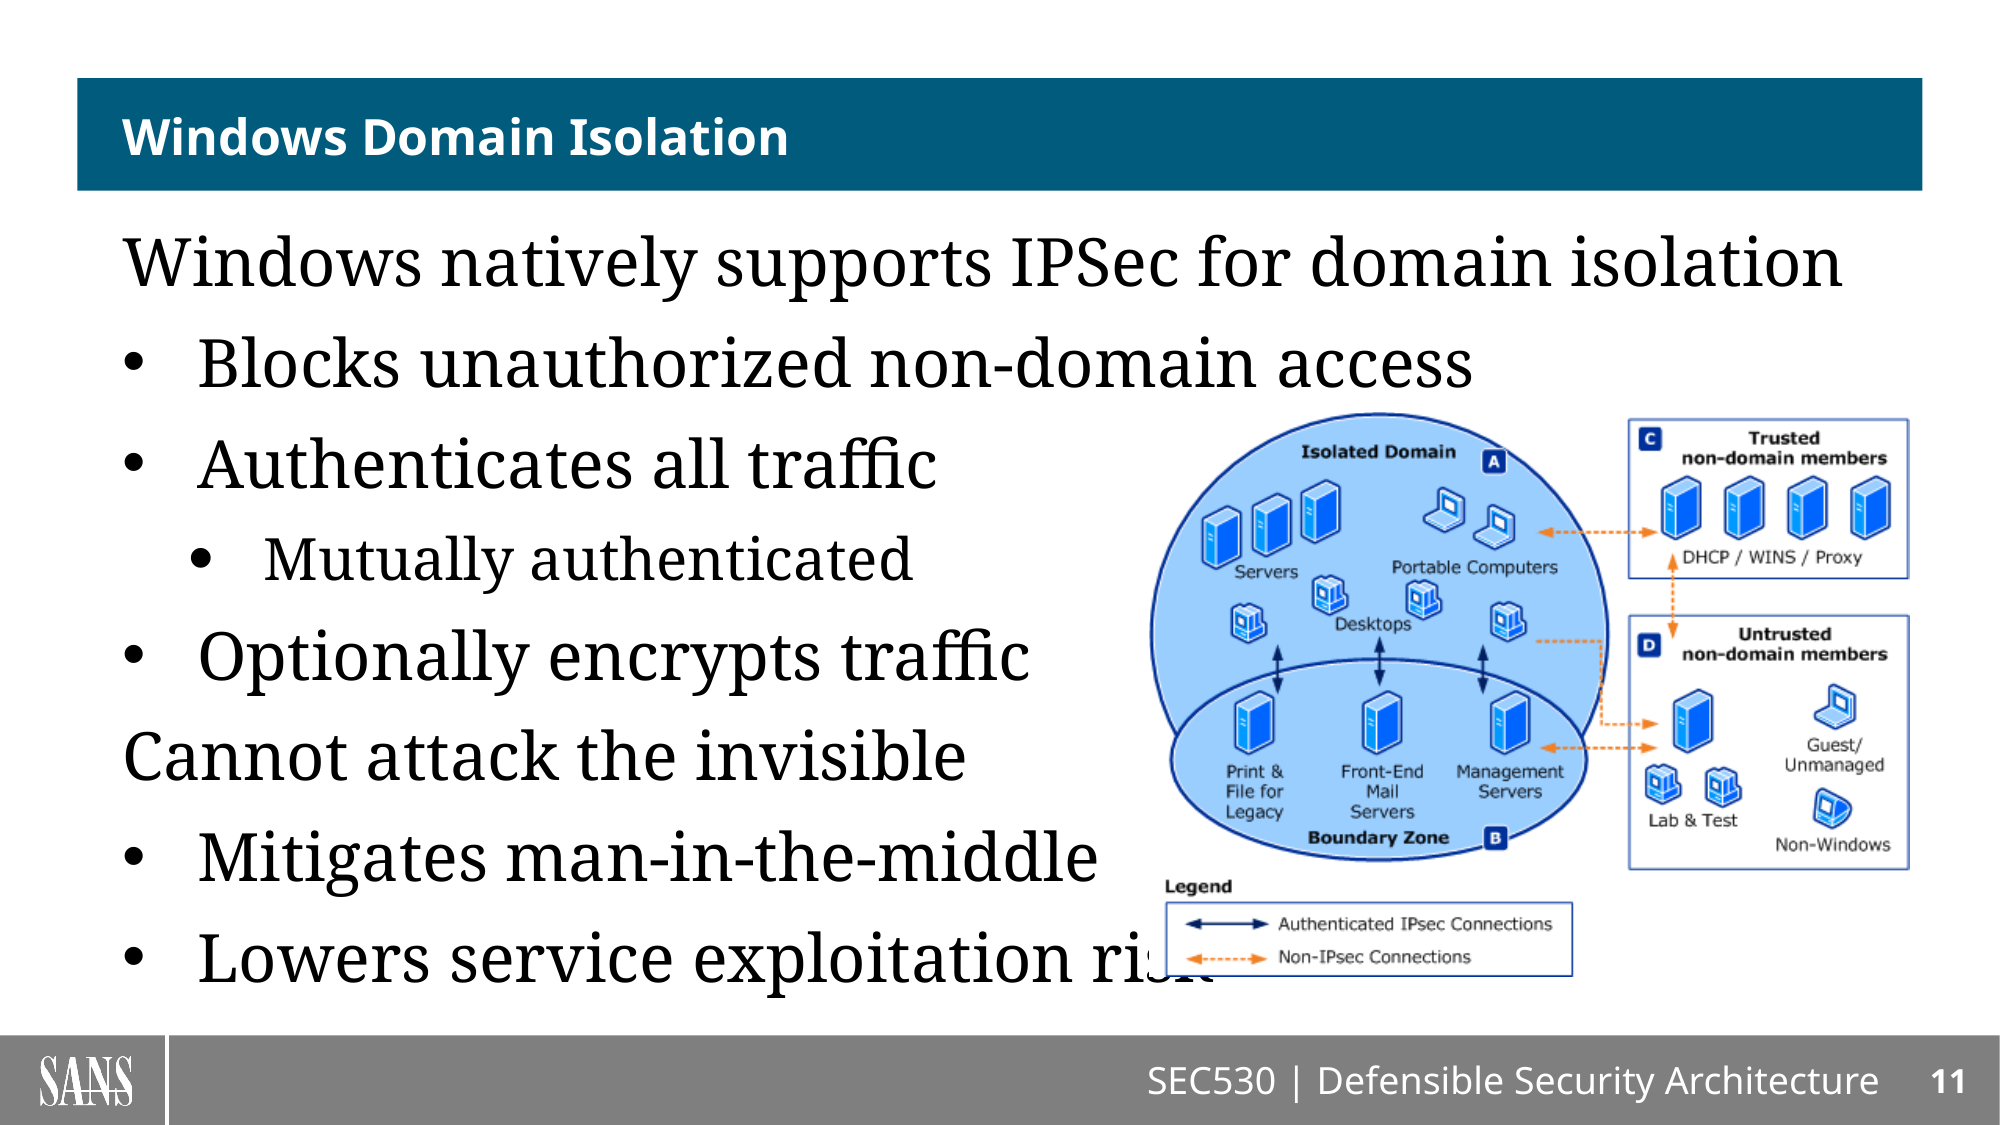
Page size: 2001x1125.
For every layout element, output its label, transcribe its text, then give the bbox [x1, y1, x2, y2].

title Windows Domain Isolation [107, 78, 1893, 191]
list Windows natively supports IPSec for domain isolation Blocks unauthorized non-domain access Authenticates all traffic Mutually authenticated Optionally encrypts traffic Cannot attack the invisible Mitigates man-in-the-middle Lowers service exploitation risk [107, 212, 1893, 1013]
picture [1149, 412, 1910, 977]
